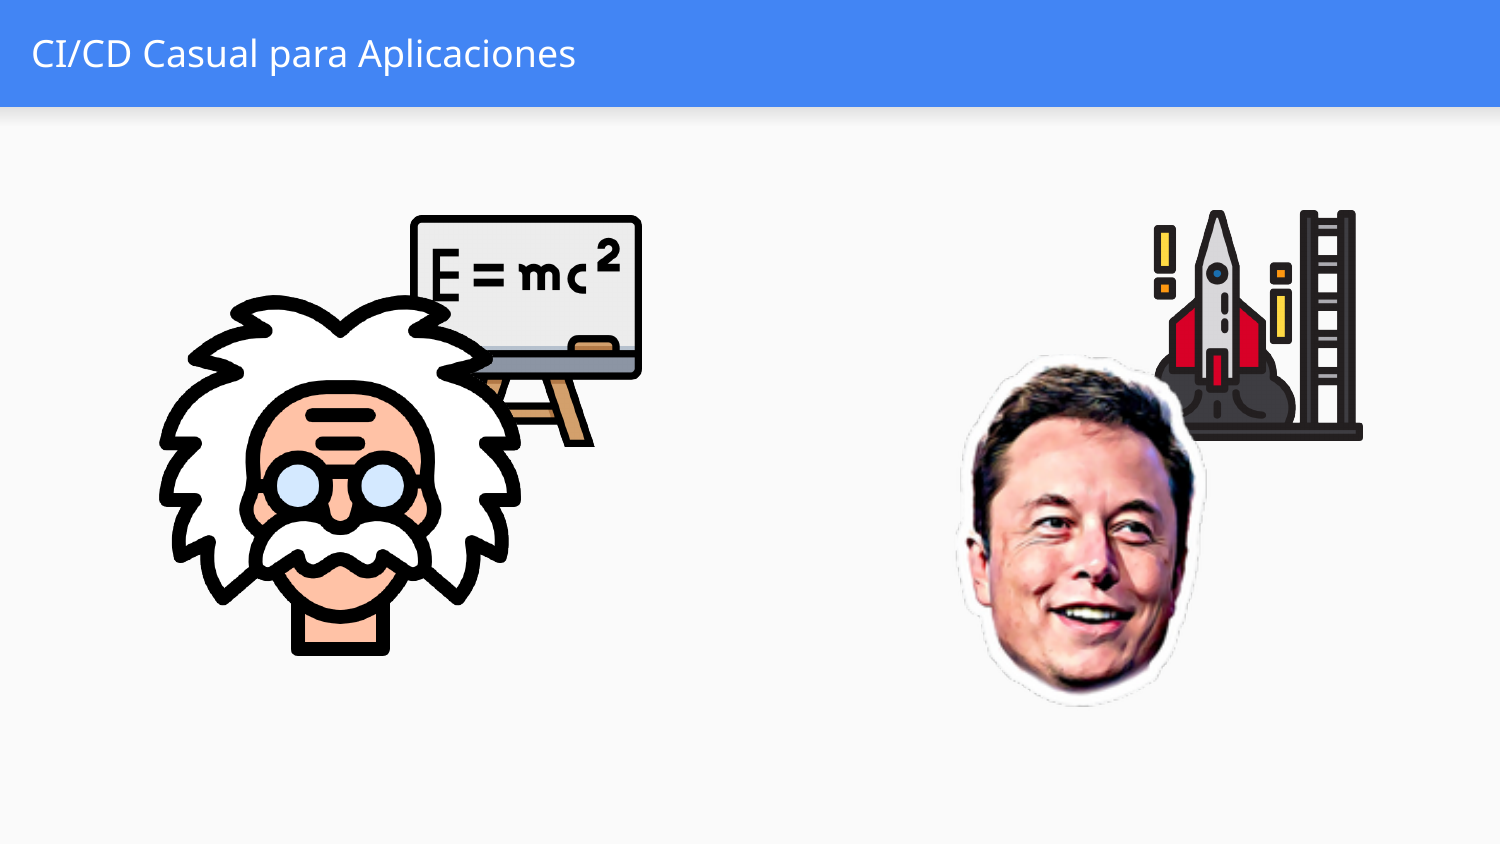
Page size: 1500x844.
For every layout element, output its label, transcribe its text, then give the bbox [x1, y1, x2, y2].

title CI/CD Casual para Aplicaciones [16, 2, 1464, 102]
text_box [896, 209, 1363, 712]
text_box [159, 215, 642, 656]
